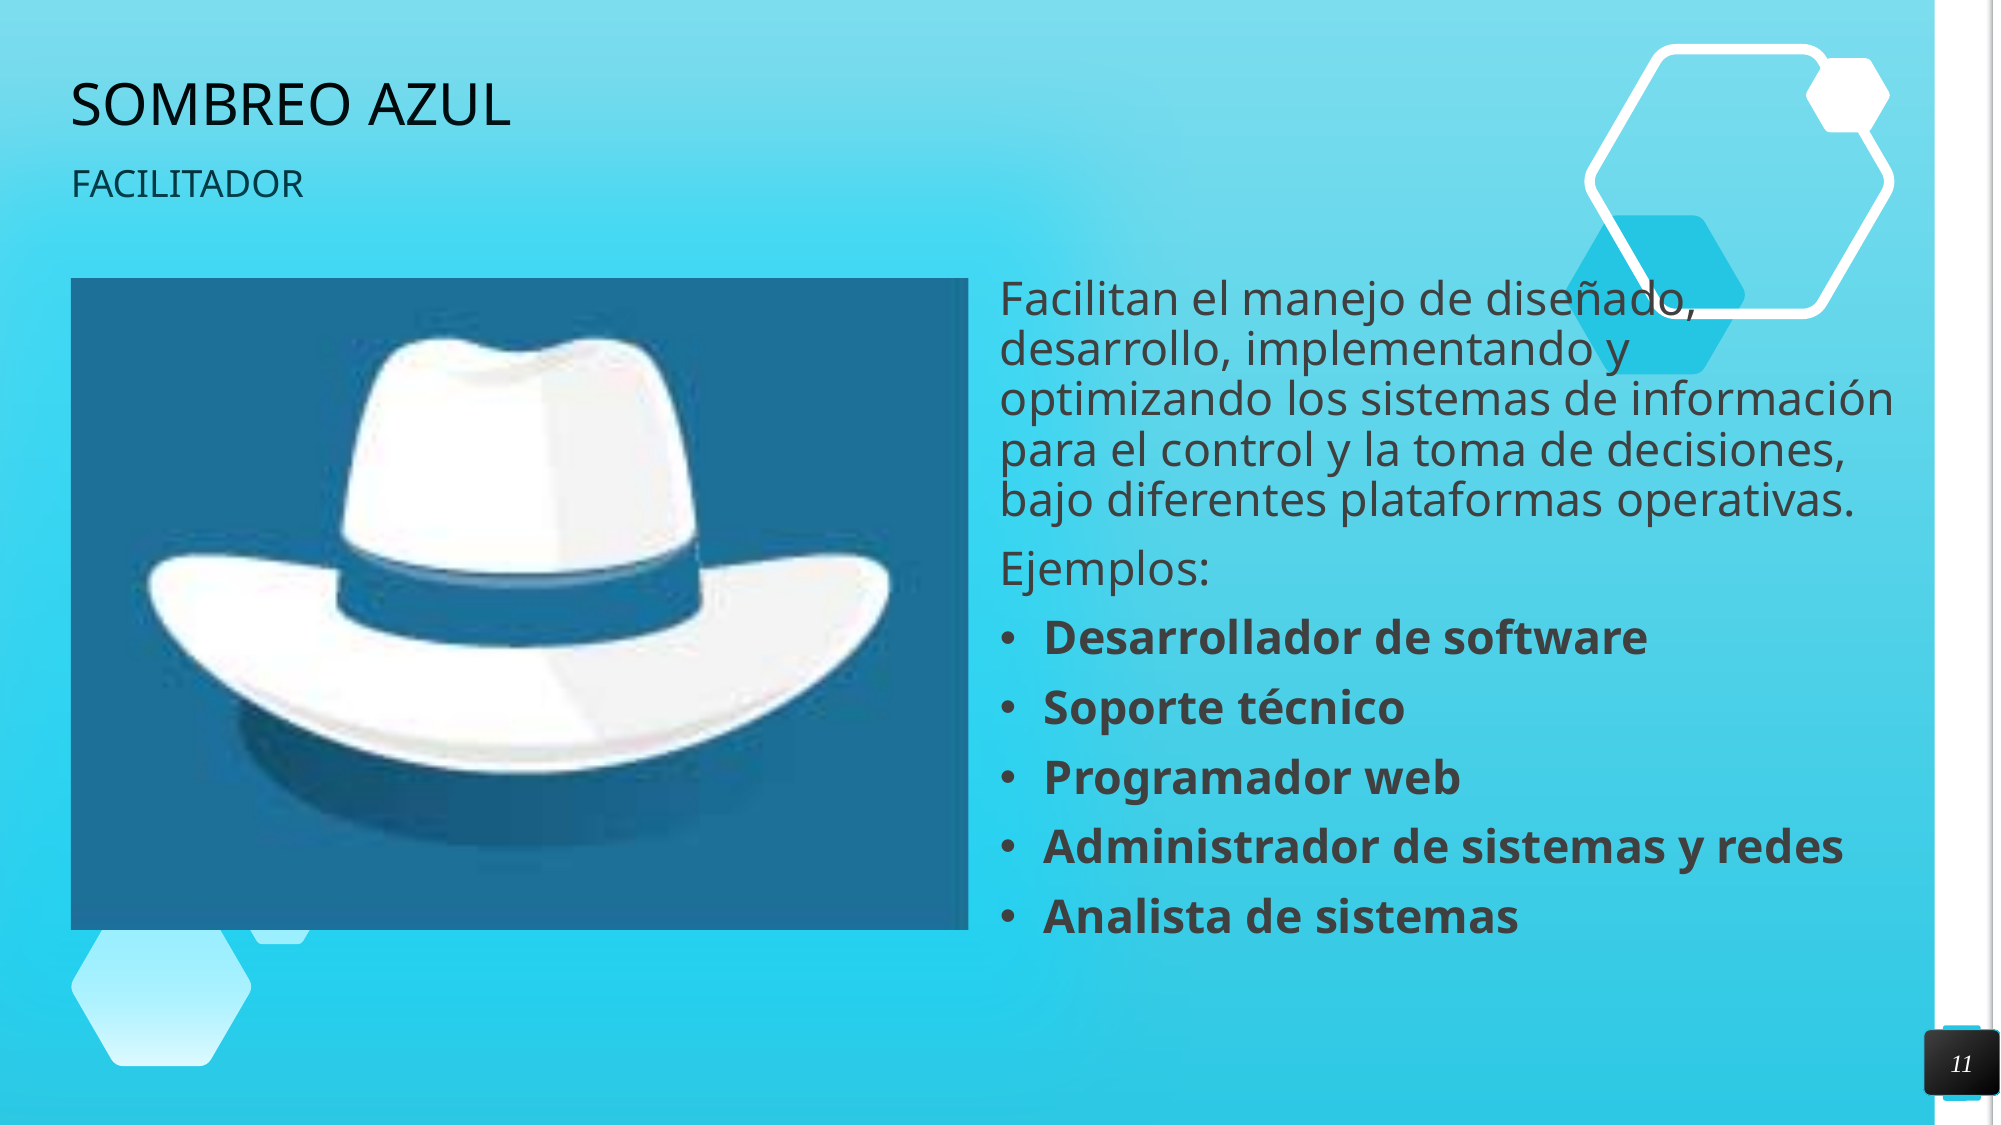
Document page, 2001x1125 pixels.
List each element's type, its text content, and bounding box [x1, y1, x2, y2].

title SOMBREO AZUL [70, 70, 1932, 142]
slide_number 11 [1923, 1029, 2000, 1096]
picture [70, 278, 969, 930]
list FACILITADOR [1143, 165, 1931, 225]
list Facilitan el manejo de diseñado, desarrollo, implementando y optimizando los sistemas de información para el control y la toma de decisiones, bajo diferentes plataformas operativas. Ejemplos: Desarrollador de software Soporte técnico Programador web Administrador de sistemas y redes Analista de sistemas [999, 275, 1898, 960]
